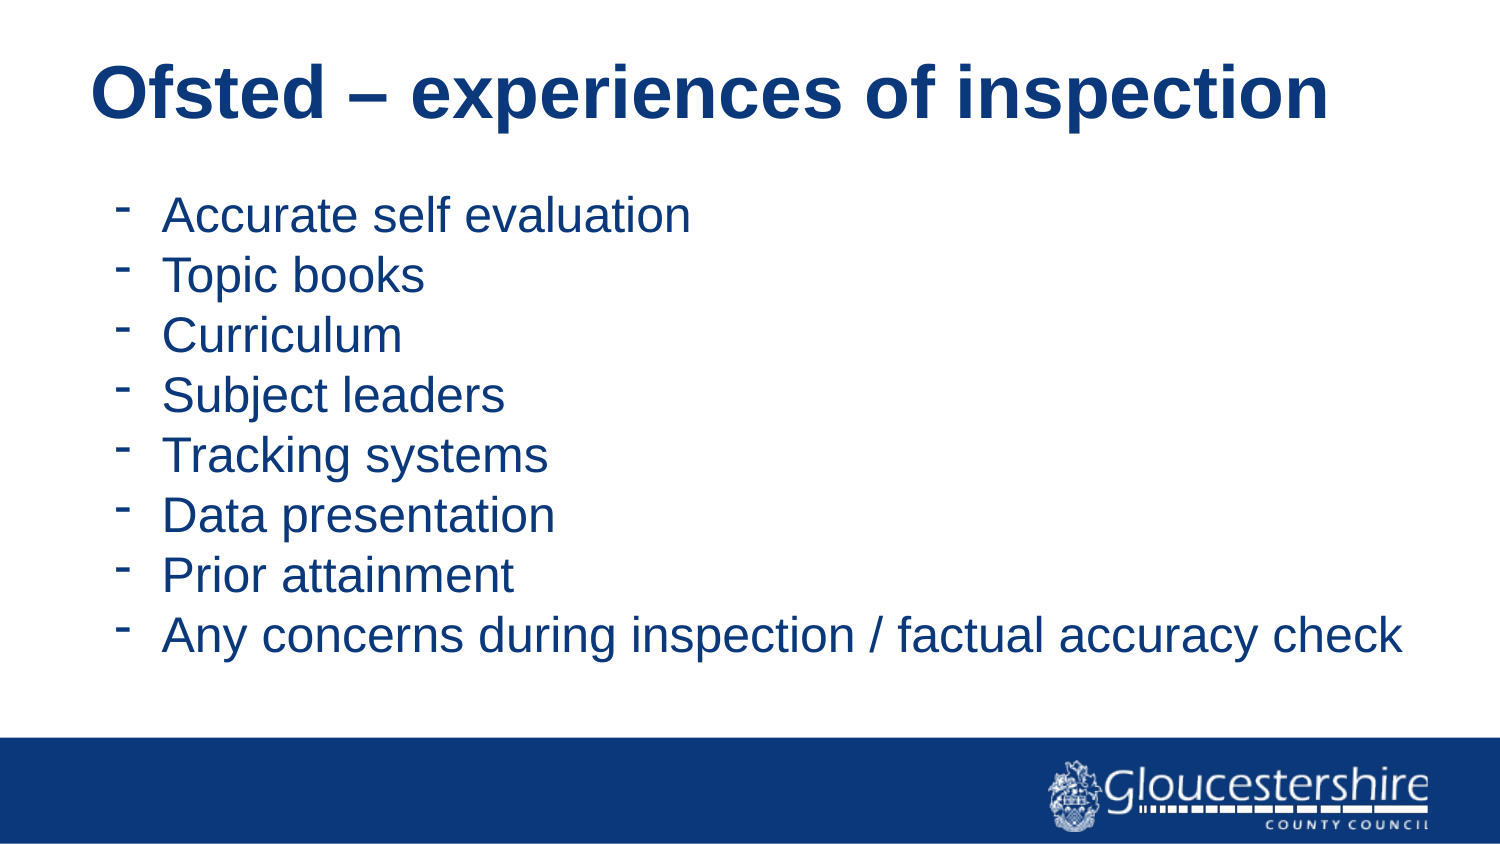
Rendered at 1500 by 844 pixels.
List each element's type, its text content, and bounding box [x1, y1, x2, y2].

title Ofsted – experiences of inspection [75, 35, 1425, 142]
text_box Accurate self evaluation Topic books Curriculum Subject leaders Tracking systems Data presentation Prior attainment Any concerns during inspection / factual accuracy check [99, 174, 1461, 715]
